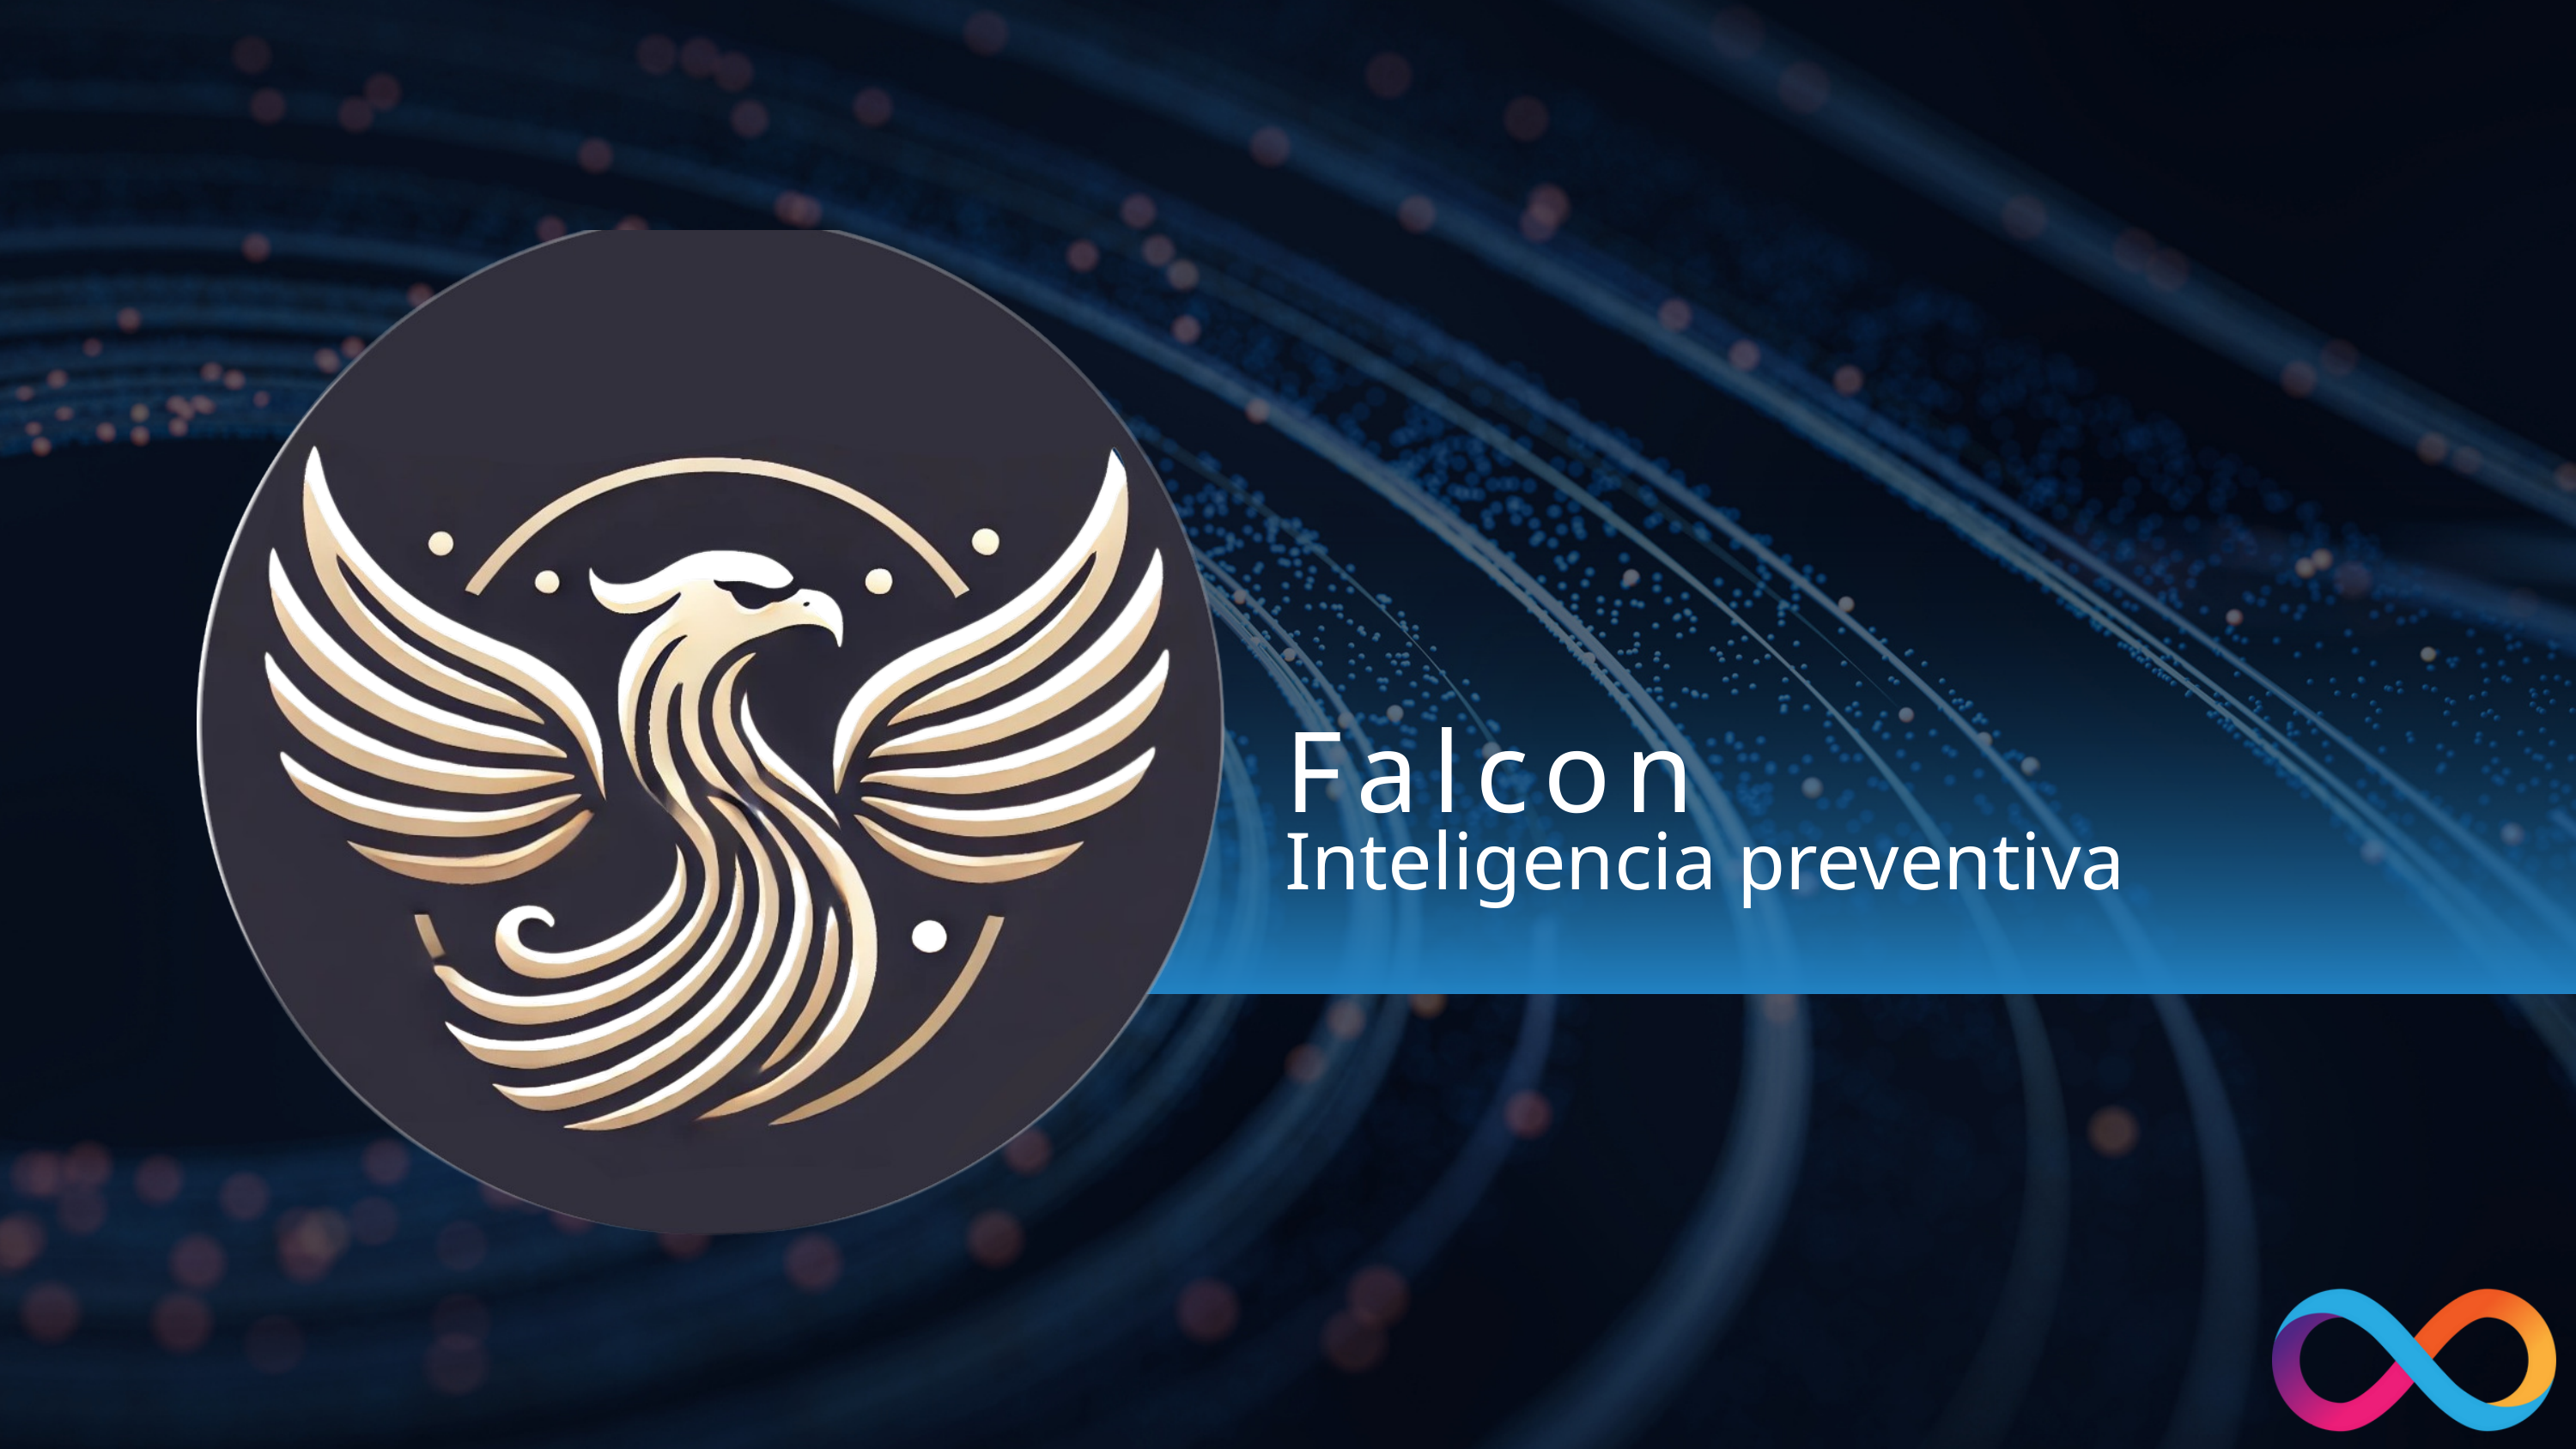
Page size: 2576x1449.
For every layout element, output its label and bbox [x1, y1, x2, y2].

text_box [2271, 1217, 2557, 1449]
text_box [1250, 420, 2576, 994]
text_box [144, 230, 1249, 1313]
text_box [0, 0, 2576, 1449]
